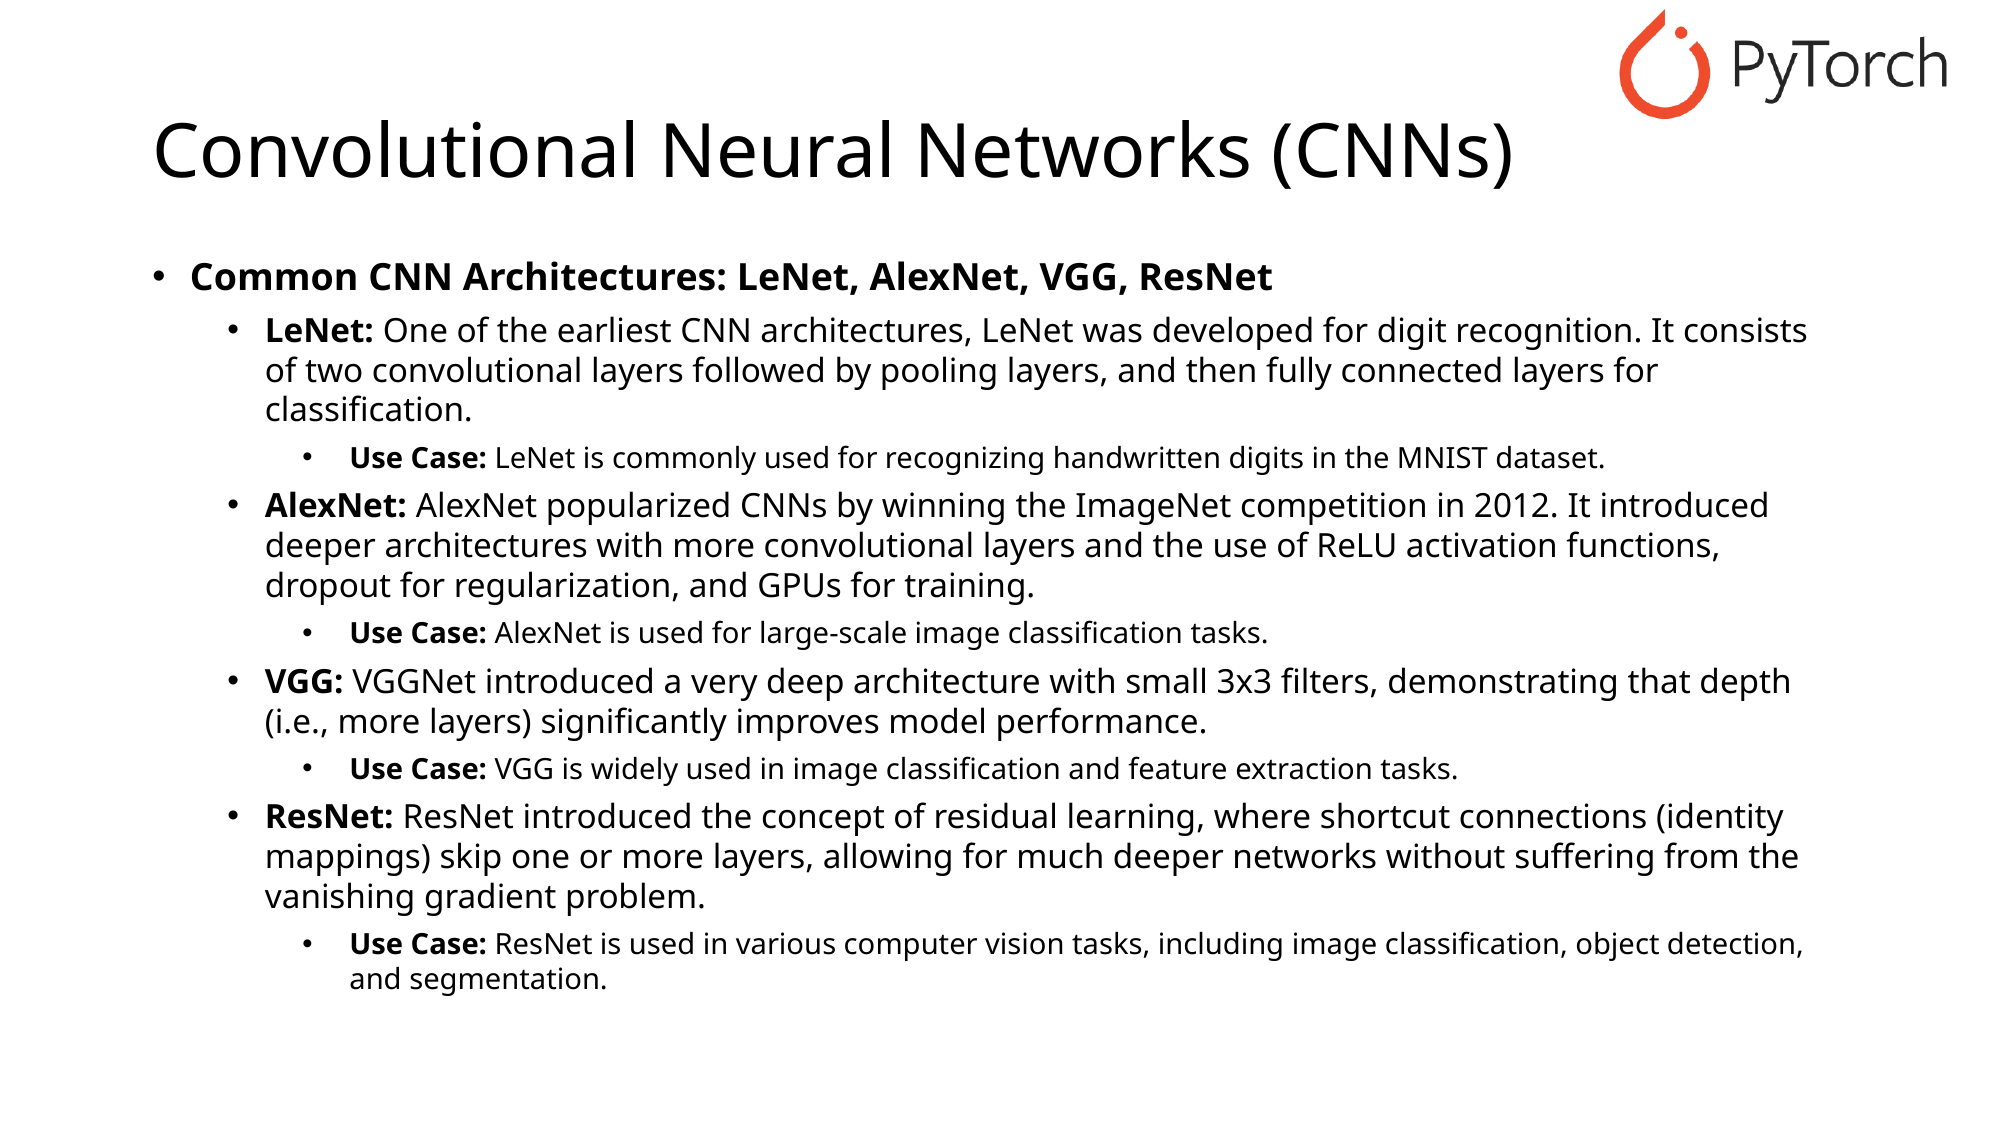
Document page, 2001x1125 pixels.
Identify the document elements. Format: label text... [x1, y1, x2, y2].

title Convolutional Neural Networks (CNNs) [137, 59, 1863, 245]
list Common CNN Architectures: LeNet, AlexNet, VGG, ResNet LeNet: One of the earliest CNN architectures, LeNet was developed for digit recognition. It consists of two convolutional layers followed by pooling layers, and then fully connected layers for classification. Use Case: LeNet is commonly used for recognizing handwritten digits in the MNIST dataset. AlexNet: AlexNet popularized CNNs by winning the ImageNet competition in 2012. It introduced deeper architectures with more convolutional layers and the use of ReLU activation functions, dropout for regularization, and GPUs for training. Use Case: AlexNet is used for large-scale image classification tasks. VGG: VGGNet introduced a very deep architecture with small 3x3 filters, demonstrating that depth (i.e., more layers) significantly improves model performance. Use Case: VGG is widely used in image classification and feature extraction tasks. ResNet: ResNet introduced the concept of residual learning, where shortcut connections (identity mappings) skip one or more layers, allowing for much deeper networks without suffering from the vanishing gradient problem. Use Case: ResNet is used in various computer vision tasks, including image classification, object detection, and segmentation. [137, 245, 1863, 1036]
picture [1596, 0, 1970, 157]
